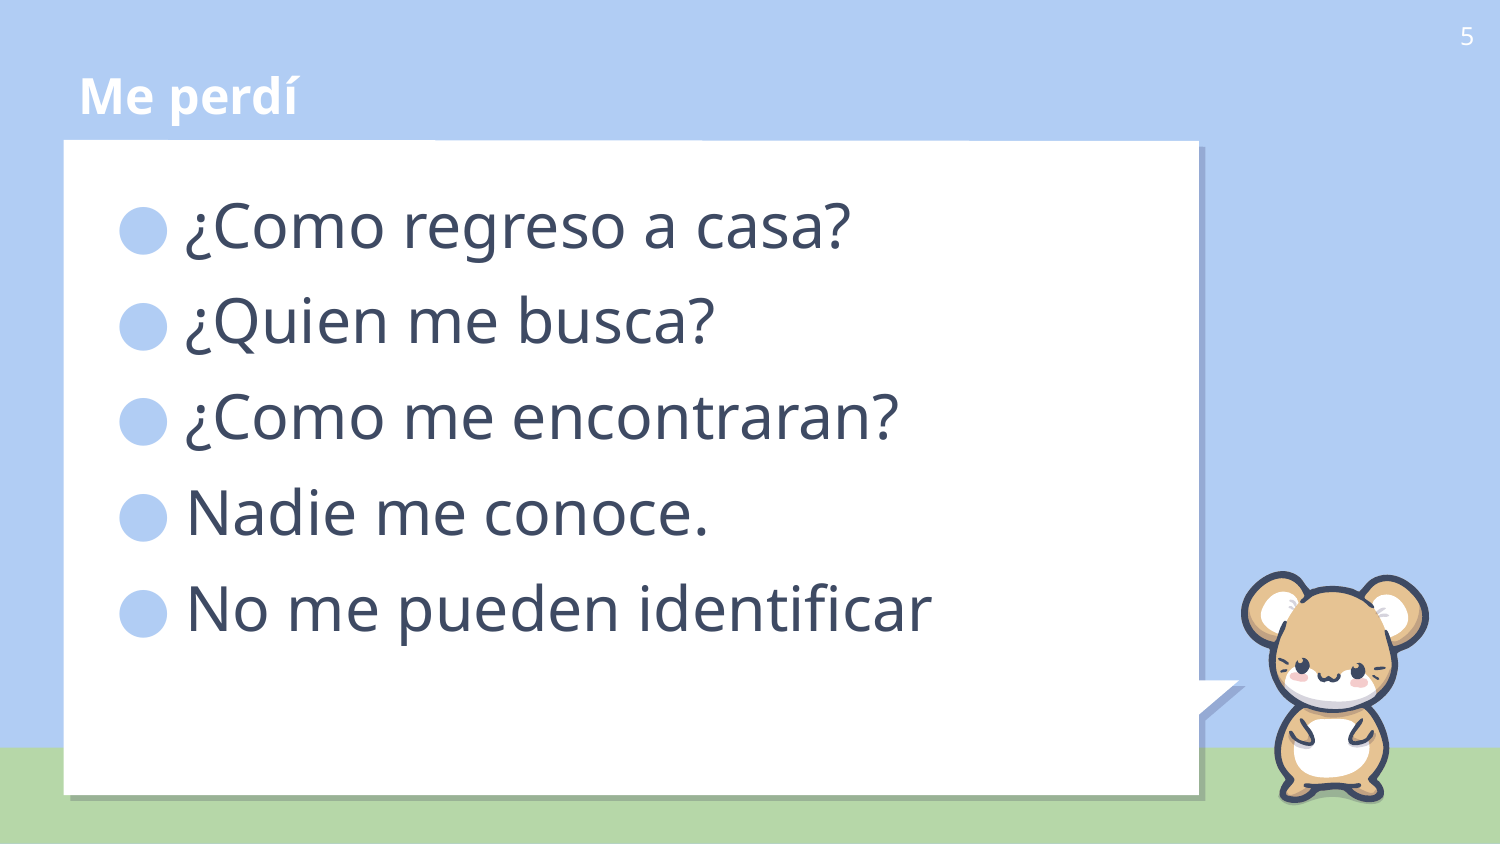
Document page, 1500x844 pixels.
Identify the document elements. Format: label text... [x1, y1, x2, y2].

slide_number ‹#› [1399, 5, 1490, 70]
list ¿Como regreso a casa? ¿Quien me busca? ¿Como me encontraran? Nadie me conoce. No me pueden identificar [95, 170, 1166, 769]
title Me perdí [63, 0, 1200, 140]
